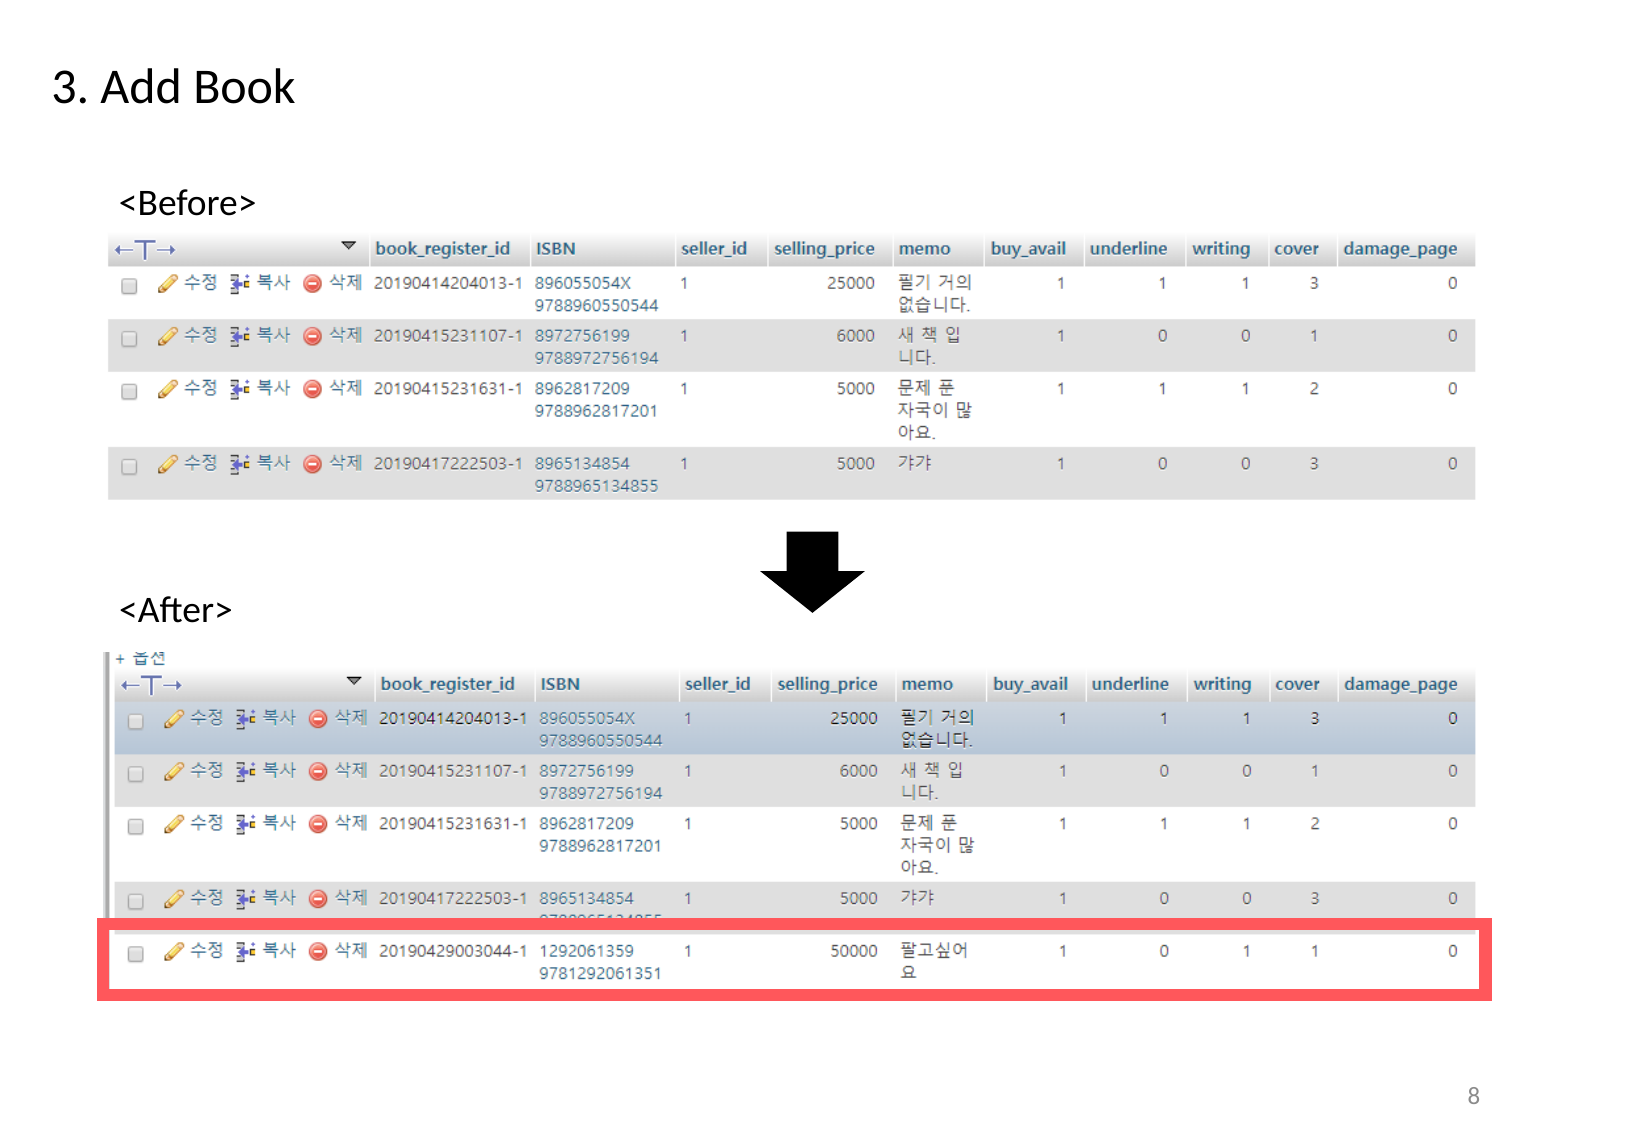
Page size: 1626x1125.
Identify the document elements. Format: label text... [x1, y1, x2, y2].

text_box 3. Add Book [36, 46, 519, 122]
text_box [760, 531, 865, 613]
text_box <After> [104, 577, 248, 638]
slide_number 8 [1129, 1065, 1496, 1125]
picture [103, 652, 1486, 995]
picture [103, 231, 1486, 518]
text_box <Before> [104, 170, 272, 231]
